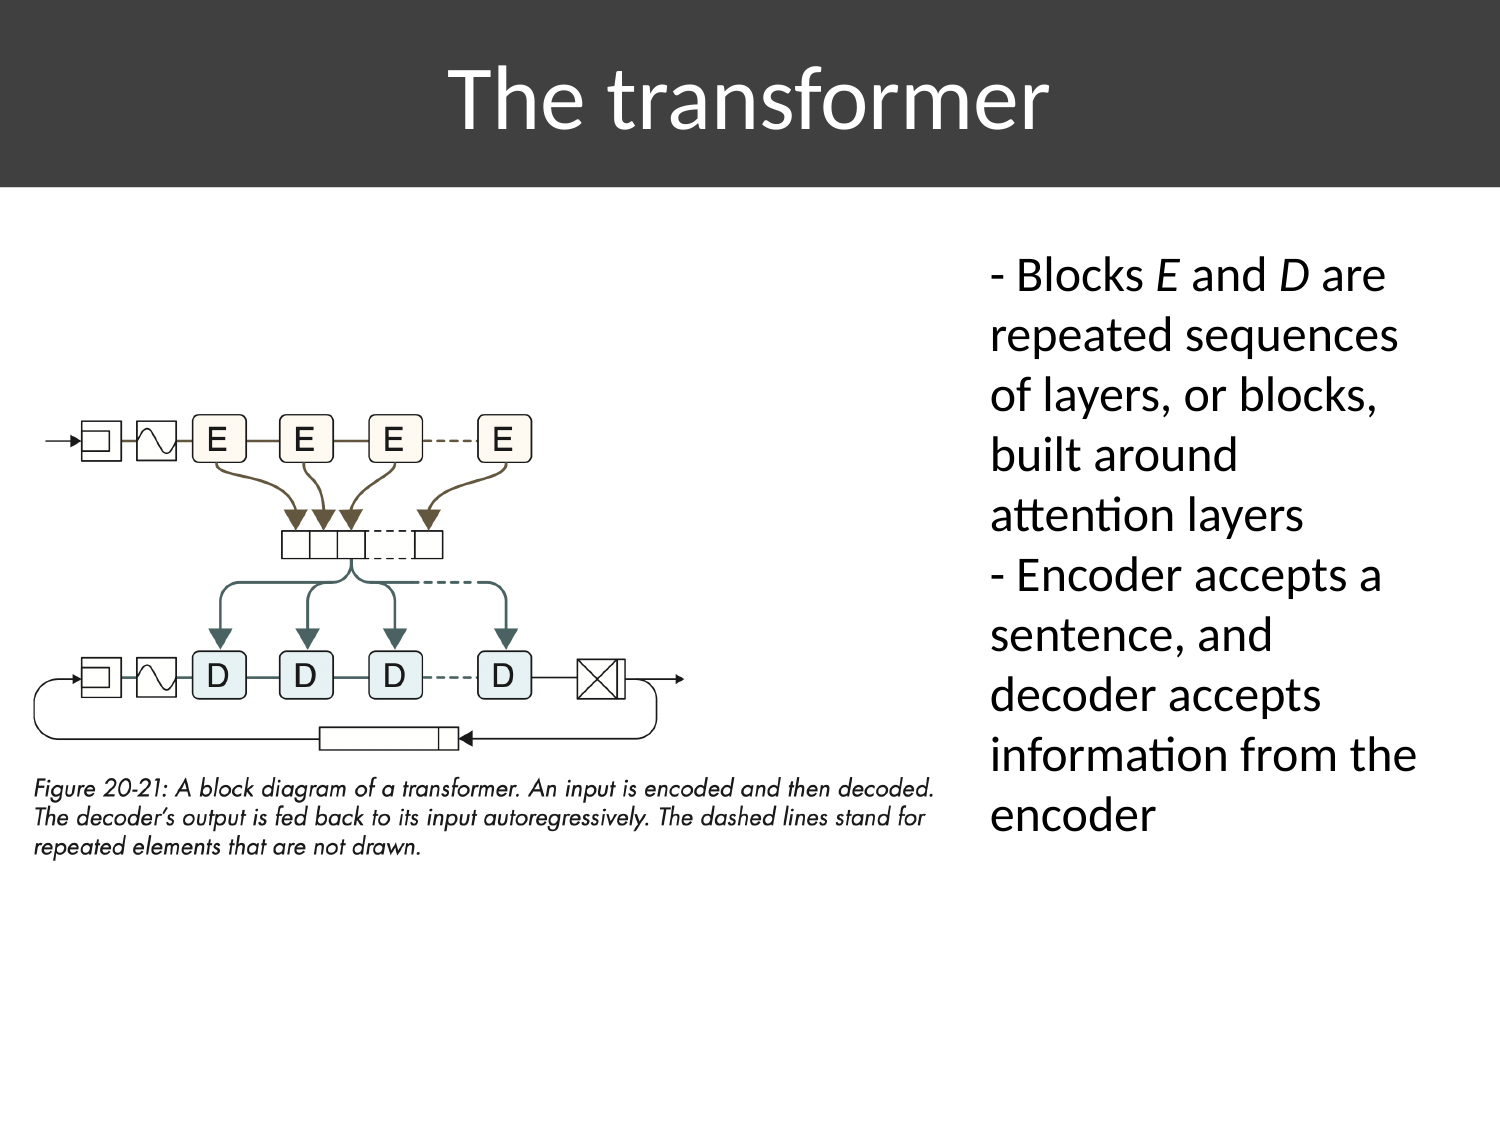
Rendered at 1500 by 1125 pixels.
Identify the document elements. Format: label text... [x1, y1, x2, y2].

text_box - Blocks E and D are repeated sequences of layers, or blocks, built around attention layers - Encoder accepts a sentence, and decoder accepts information from the encoder [974, 234, 1438, 883]
title The transformer [0, 0, 1500, 188]
picture [24, 399, 948, 880]
